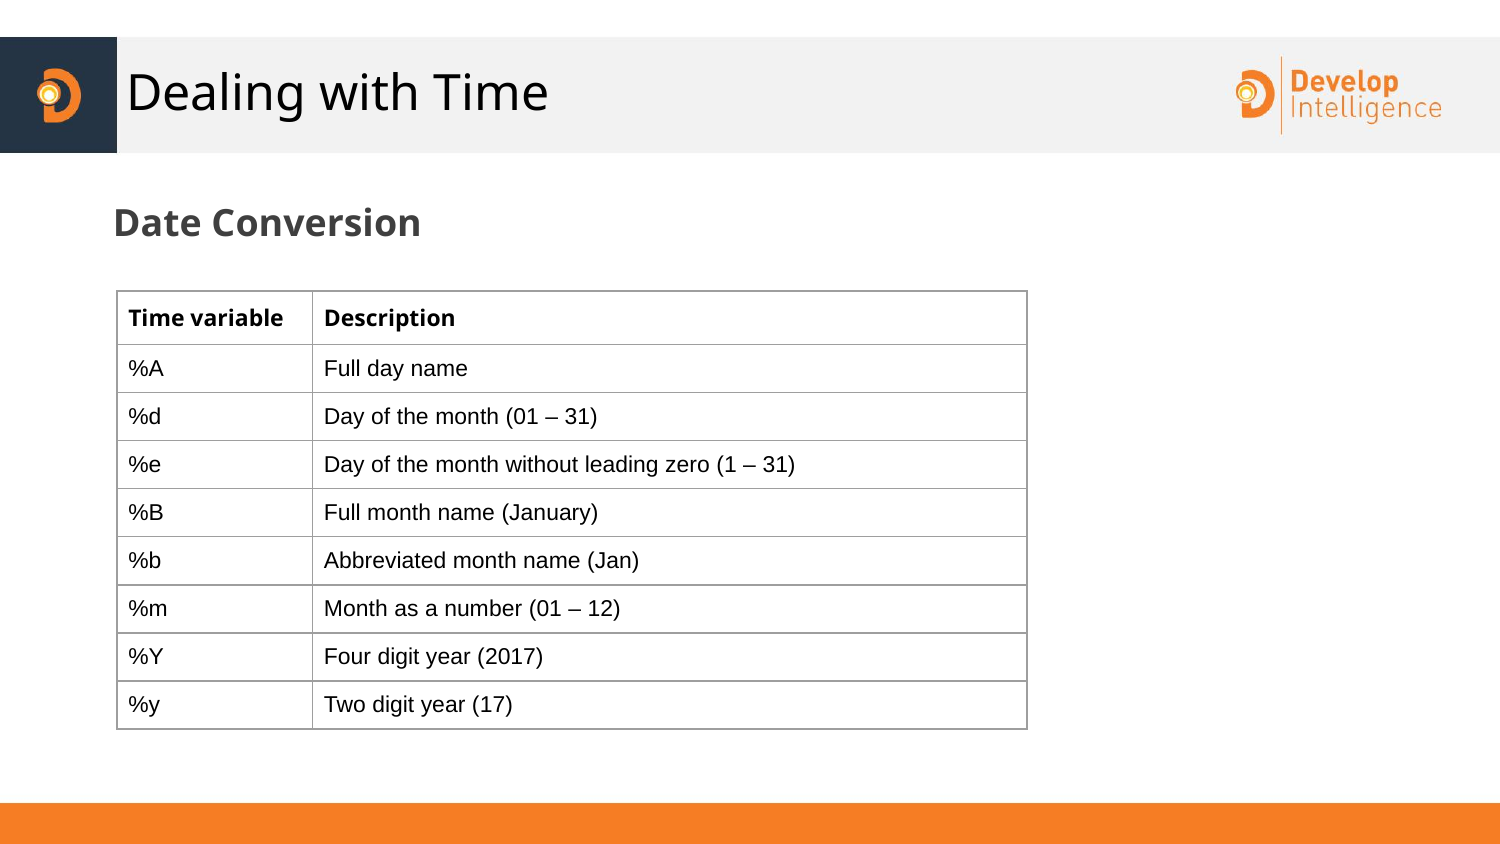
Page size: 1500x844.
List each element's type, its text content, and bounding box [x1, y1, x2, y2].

table_cell %B [118, 489, 312, 536]
table_cell Abbreviated month name (Jan) [313, 537, 1026, 584]
table_cell %Y [118, 634, 312, 680]
title Dealing with Time [114, 52, 859, 137]
picture [0, 0, 1500, 844]
table_cell %e [118, 441, 312, 488]
table_cell Day of the month (01 – 31) [313, 393, 1026, 440]
list Date Conversion [101, 198, 1396, 331]
table_header Time variable [118, 292, 312, 344]
table_cell %A [118, 345, 312, 392]
table_cell %y [118, 682, 312, 728]
table_cell Full day name [313, 345, 1026, 392]
table_cell Full month name (January) [313, 489, 1026, 536]
table_cell %d [118, 393, 312, 440]
table_cell Four digit year (2017) [313, 634, 1026, 680]
table_cell %m [118, 586, 312, 632]
table_cell Two digit year (17) [313, 682, 1026, 728]
table_cell Month as a number (01 – 12) [313, 586, 1026, 632]
table_cell %b [118, 537, 312, 584]
table_header Description [313, 292, 1026, 344]
table_cell Day of the month without leading zero (1 – 31) [313, 441, 1026, 488]
